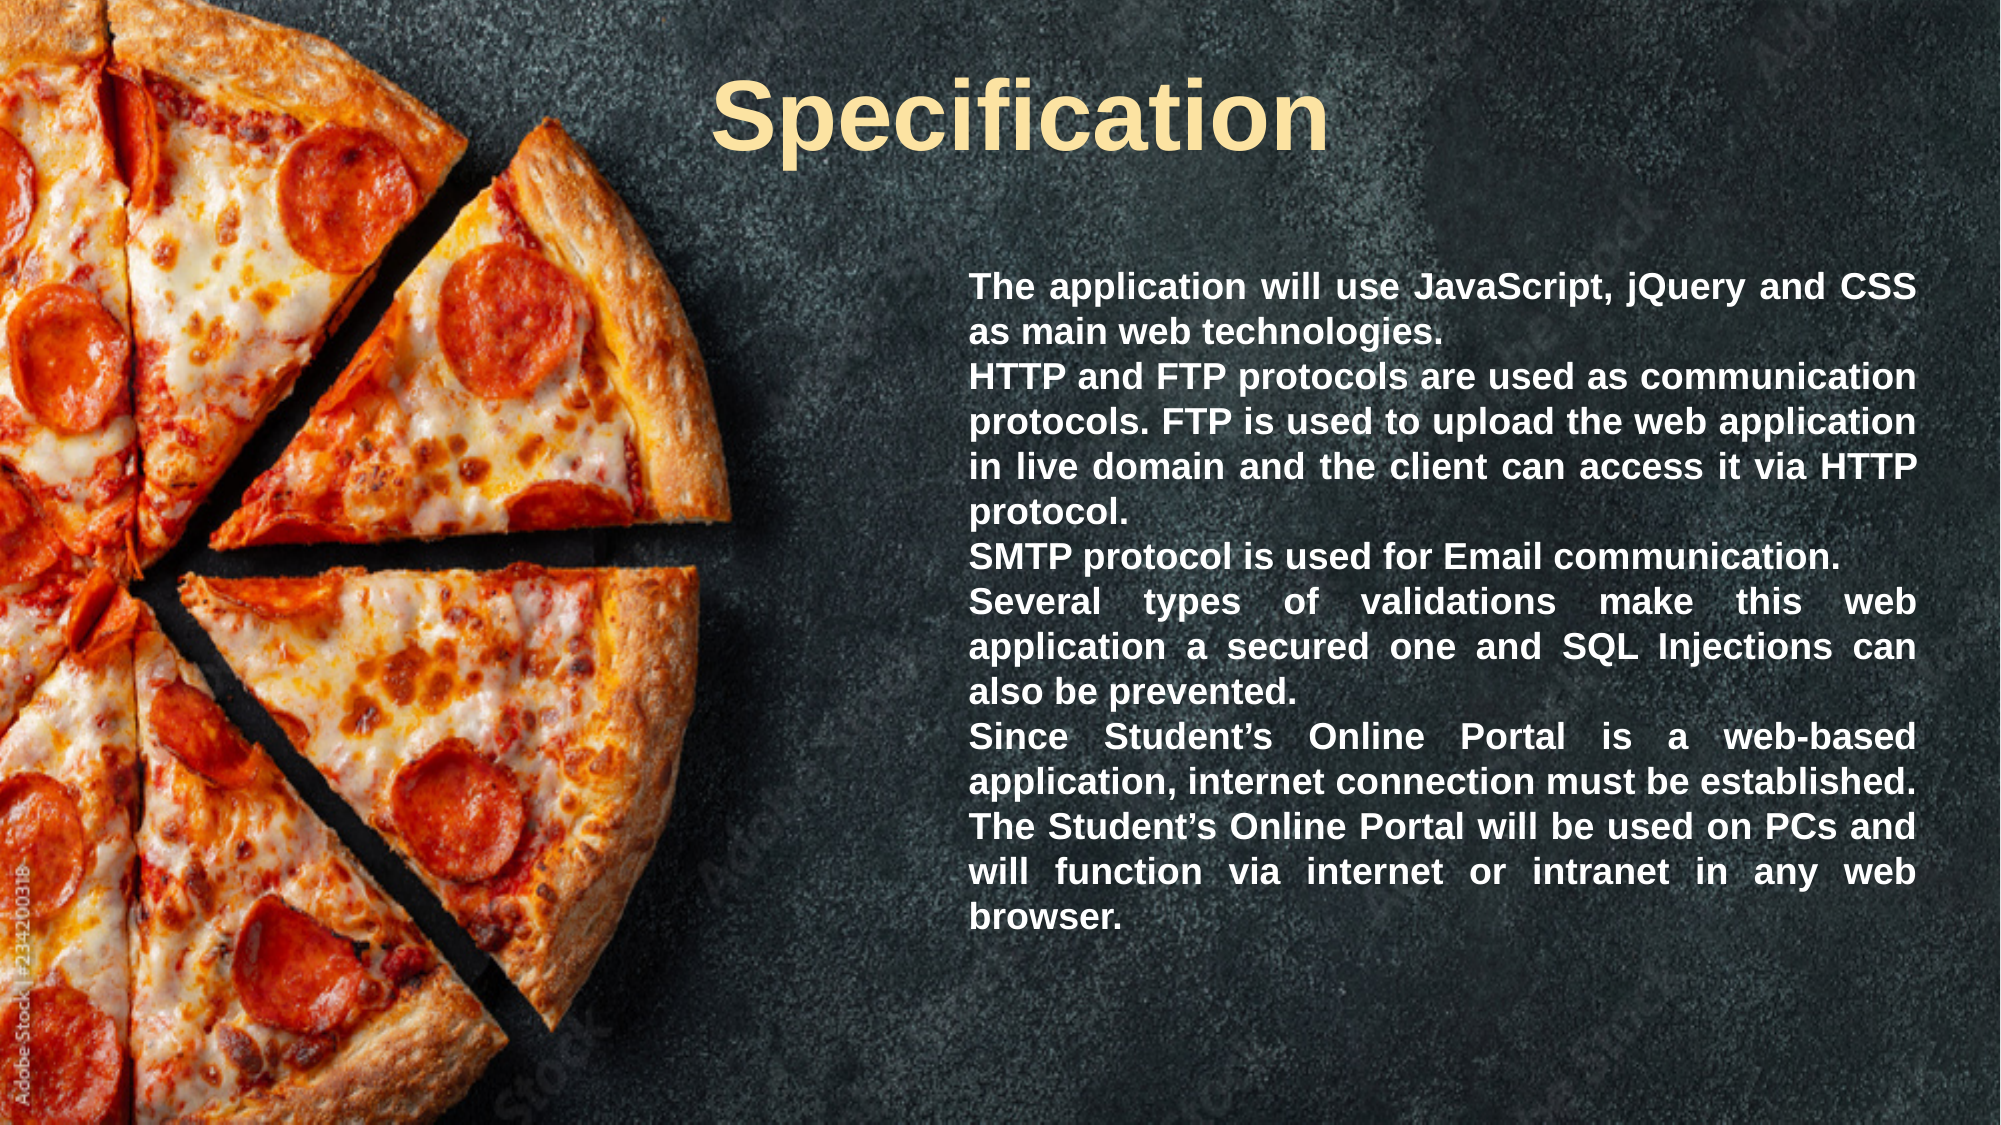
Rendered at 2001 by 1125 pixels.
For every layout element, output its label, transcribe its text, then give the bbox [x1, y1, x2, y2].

picture [0, 0, 2001, 1125]
text_box Specification [308, 43, 1483, 178]
text_box The application will use JavaScript, jQuery and CSS as main web technologies. HTTP and FTP protocols are used as communication protocols. FTP is used to upload the web application in live domain and the client can access it via HTTP protocol. SMTP protocol is used for Email communication. Several types of validations make this web application a secured one and SQL Injections can also be prevented. Since Student’s Online Portal is a web-based application, internet connection must be established. The Student’s Online Portal will be used on PCs and will function via internet or intranet in any web browser. [954, 254, 1933, 945]
